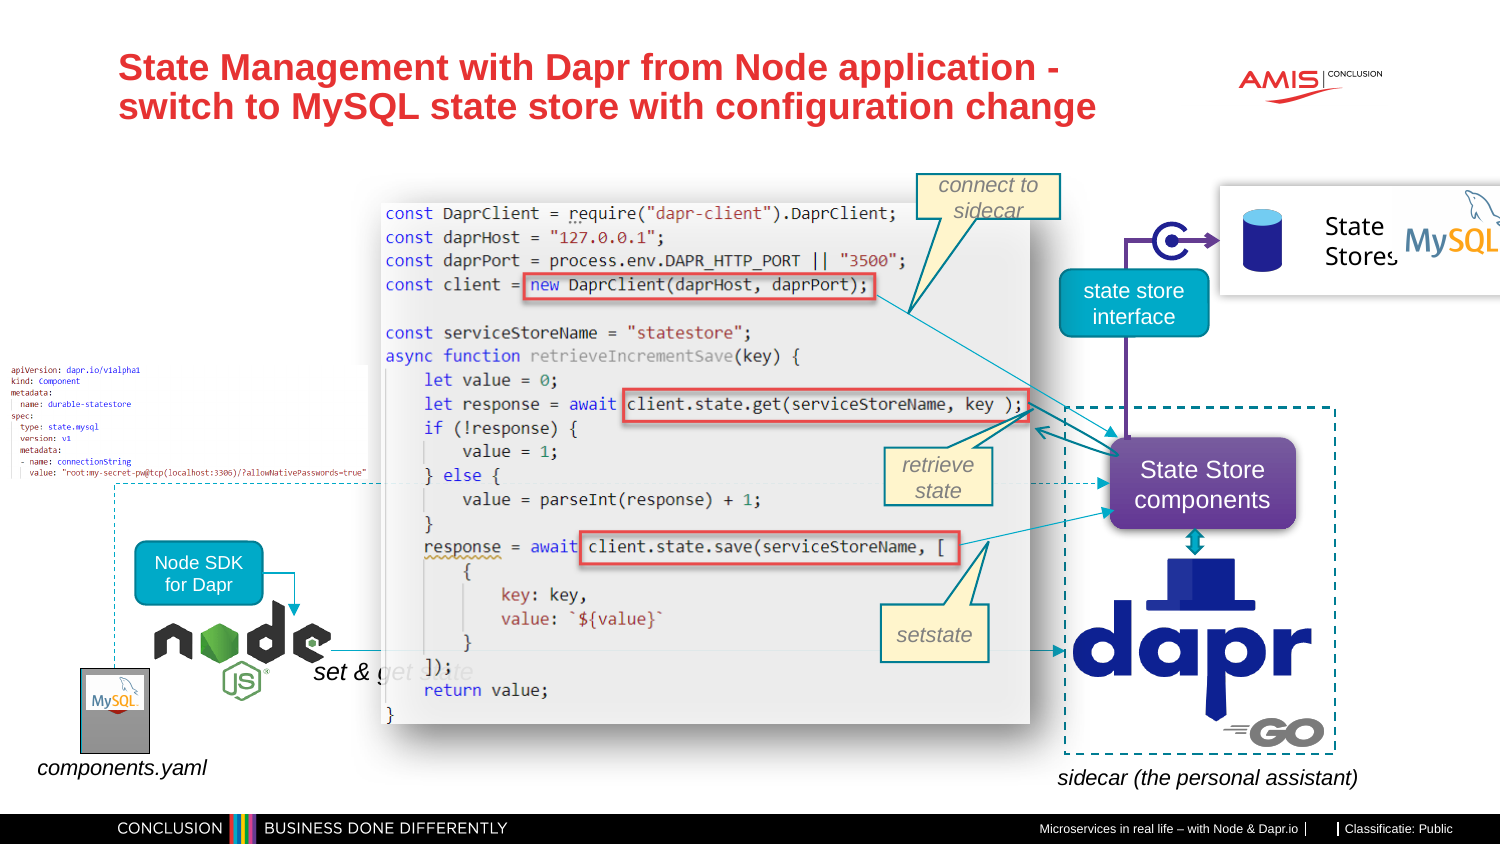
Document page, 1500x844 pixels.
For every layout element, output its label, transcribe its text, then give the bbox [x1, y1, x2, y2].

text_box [1077, 294, 1275, 384]
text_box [519, 724, 705, 844]
picture [7, 365, 369, 479]
text_box components.yaml [37, 753, 208, 780]
footer Microservices in real life – with Node & Dapr.io [814, 820, 1299, 839]
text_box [1154, 223, 1187, 259]
picture [1392, 185, 1500, 260]
text_box [1185, 527, 1205, 556]
picture [0, 814, 236, 844]
picture [154, 600, 331, 701]
picture [1243, 209, 1283, 273]
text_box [959, 510, 1115, 545]
text_box [1064, 406, 1336, 755]
text_box sidecar (the personal assistant) [1057, 763, 1360, 790]
picture [86, 675, 144, 715]
picture [1072, 557, 1324, 747]
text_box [262, 572, 295, 617]
text_box [80, 668, 150, 753]
title State Management with Dapr from Node application - switch to MySQL state store with configuration change [118, 47, 1205, 130]
picture [705, 814, 1500, 844]
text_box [519, 78, 705, 203]
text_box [876, 295, 1118, 438]
picture [1205, 59, 1388, 106]
text_box Node SDK for Dapr [134, 540, 264, 606]
text_box set & get state [331, 655, 364, 686]
text_box state store interface [1077, 268, 1210, 294]
picture [239, 814, 519, 844]
text_box connect to sidecar [915, 173, 1062, 220]
text_box [1058, 438, 1120, 457]
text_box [1220, 186, 1500, 296]
picture [381, 203, 1030, 724]
